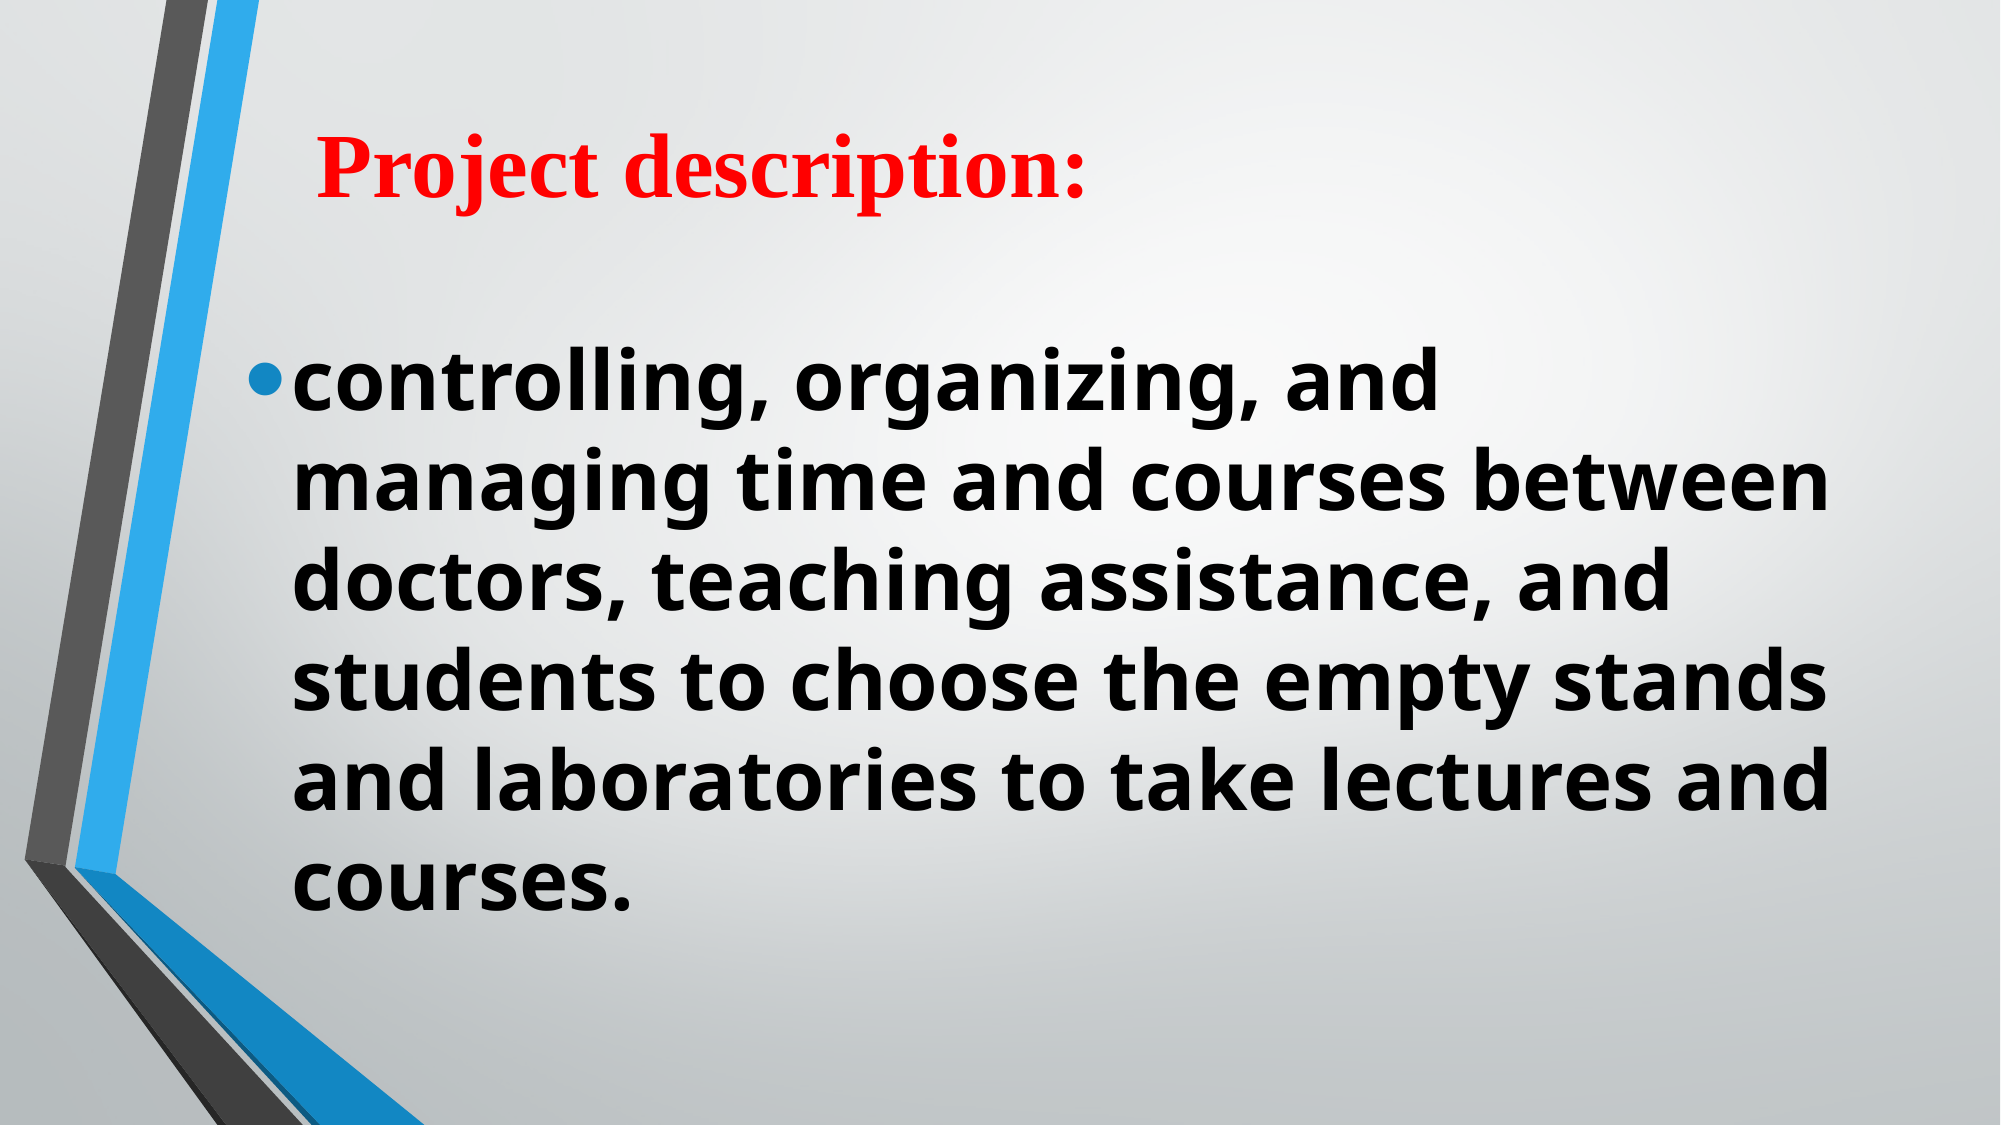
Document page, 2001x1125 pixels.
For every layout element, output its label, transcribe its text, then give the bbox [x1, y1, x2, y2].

list controlling, organizing, and managing time and courses between doctors, teaching assistance, and students to choose the empty stands and laboratories to take lectures and courses. [229, 296, 1874, 959]
text_box Project description: [301, 59, 1442, 277]
